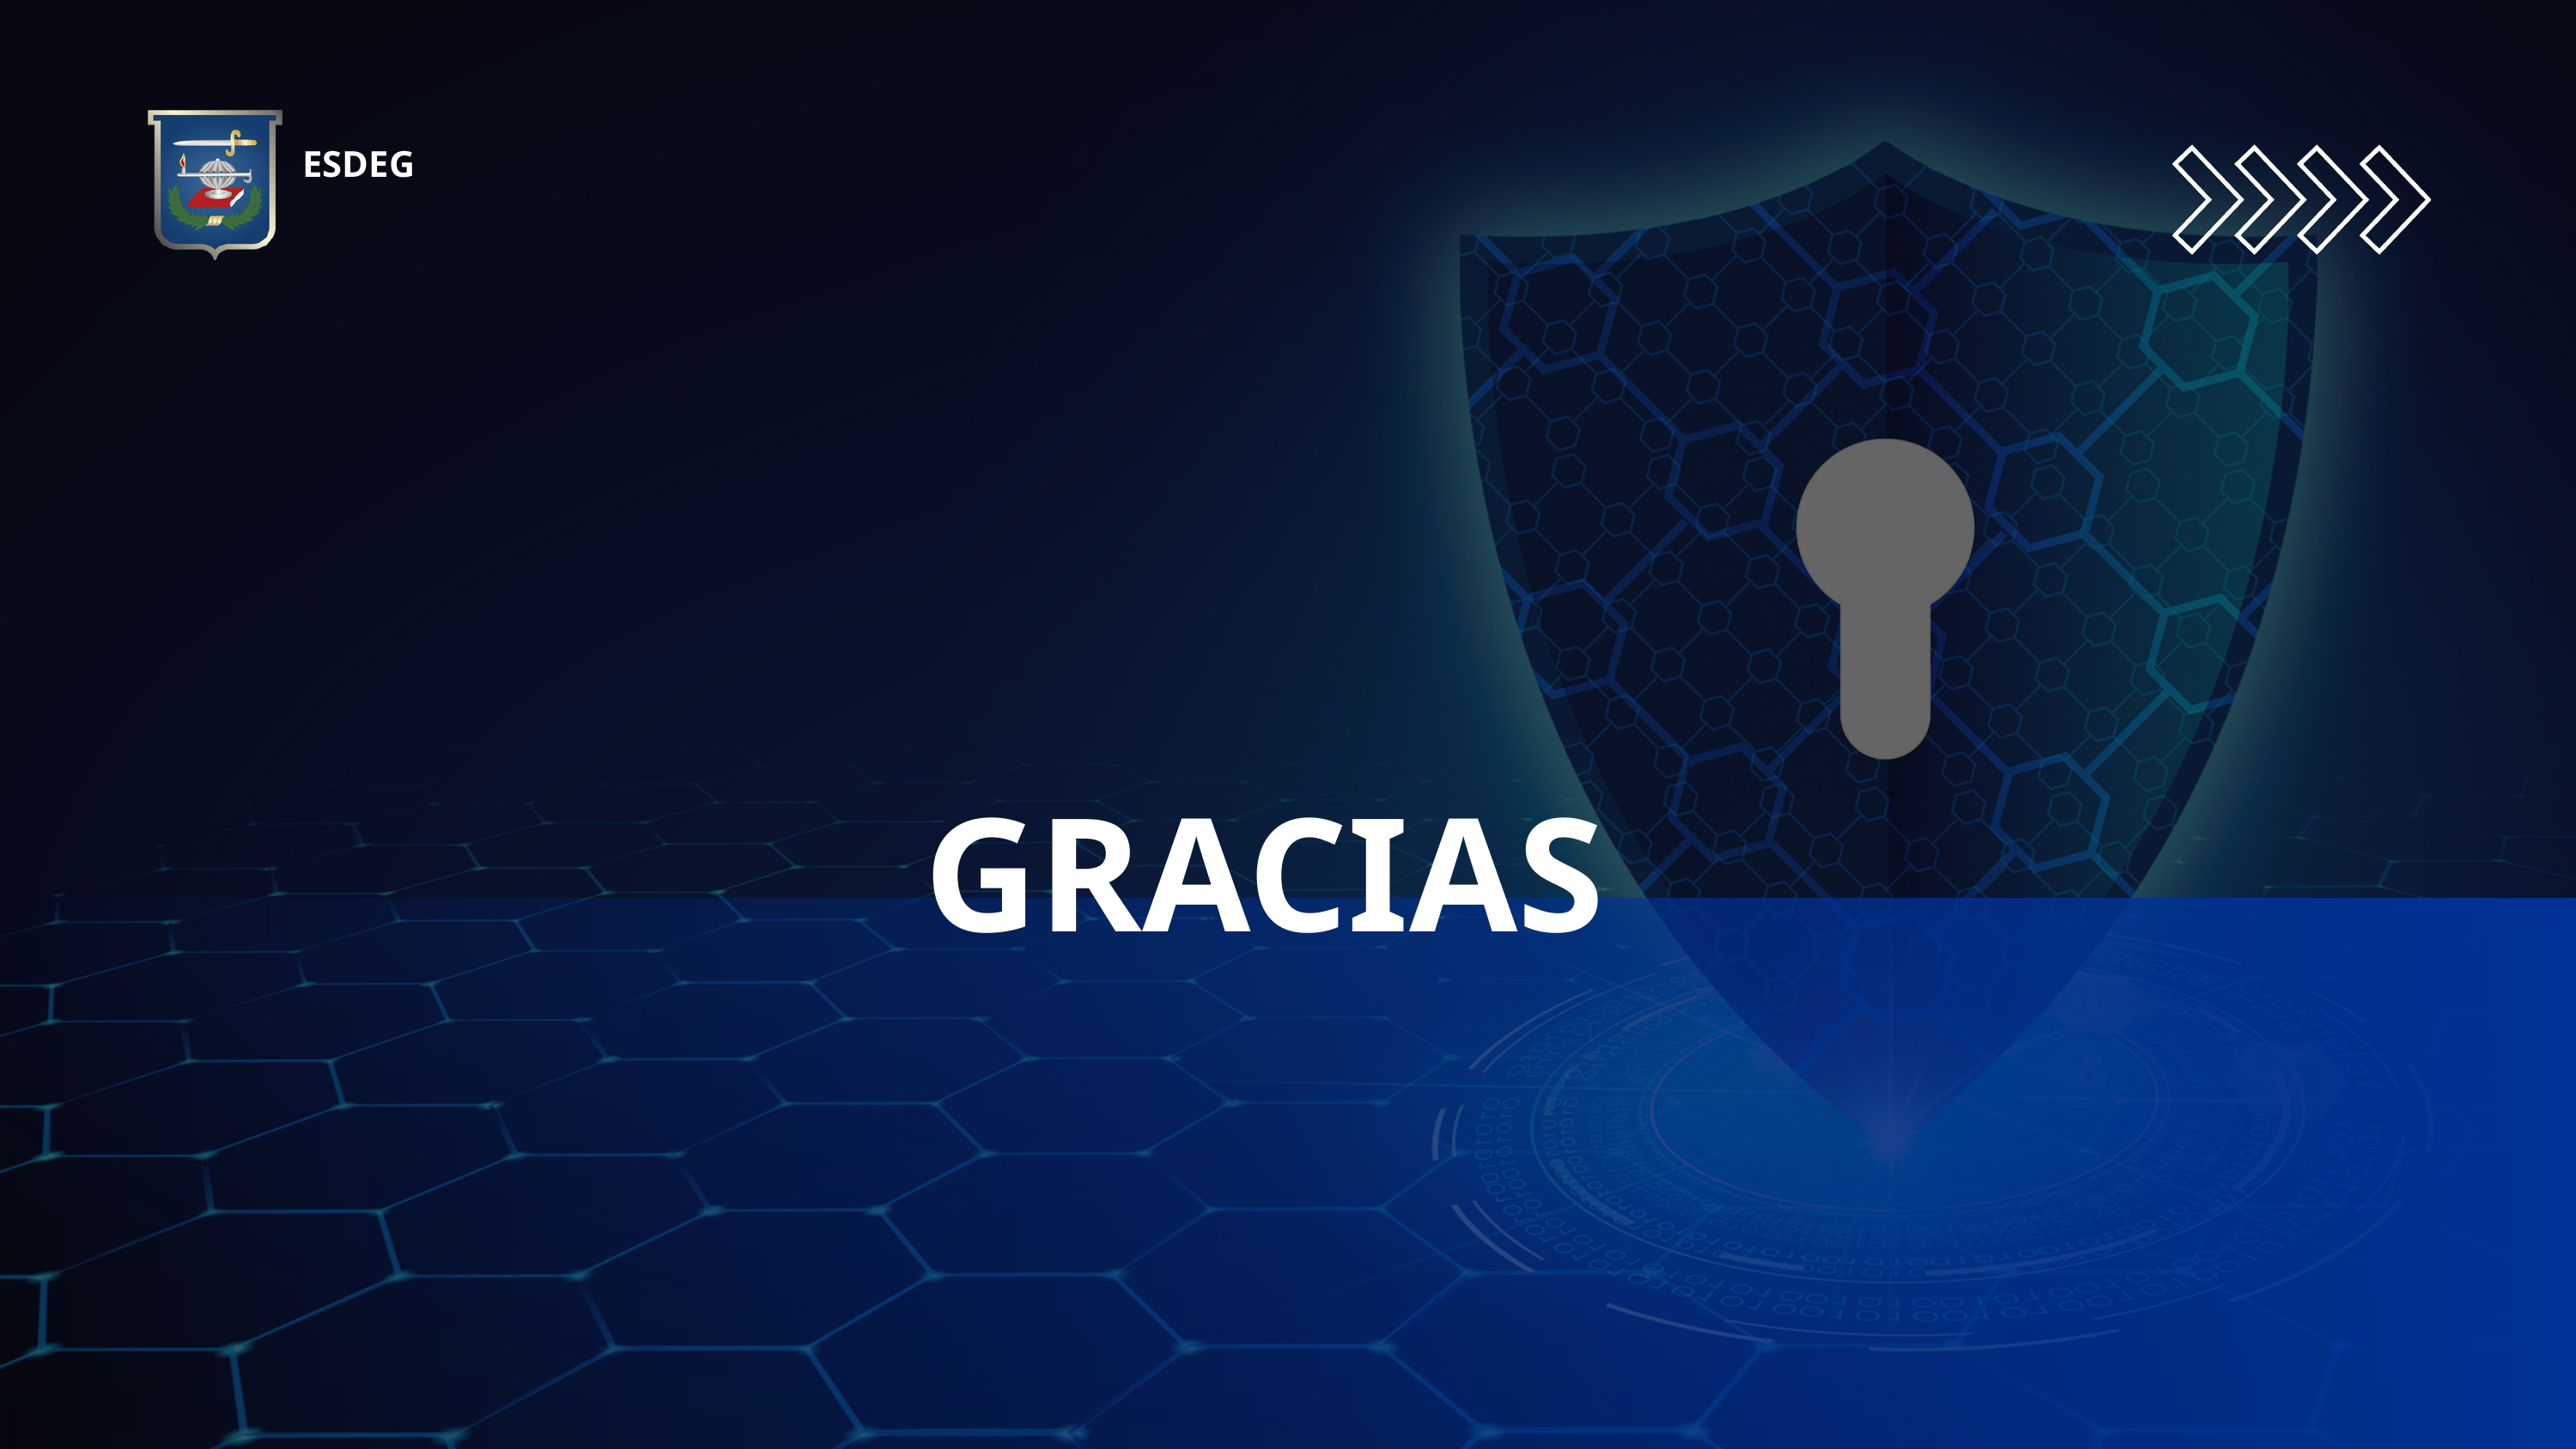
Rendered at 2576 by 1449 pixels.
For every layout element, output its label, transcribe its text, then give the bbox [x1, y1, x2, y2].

text_box [0, 0, 1006, 1449]
text_box GRACIAS [528, 805, 1006, 964]
text_box [144, 106, 284, 262]
text_box GRACIAS [1570, 805, 2043, 964]
text_box [1570, 0, 2576, 898]
text_box [2172, 144, 2432, 255]
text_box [1012, 0, 1564, 1449]
text_box ESDEG [302, 148, 529, 185]
